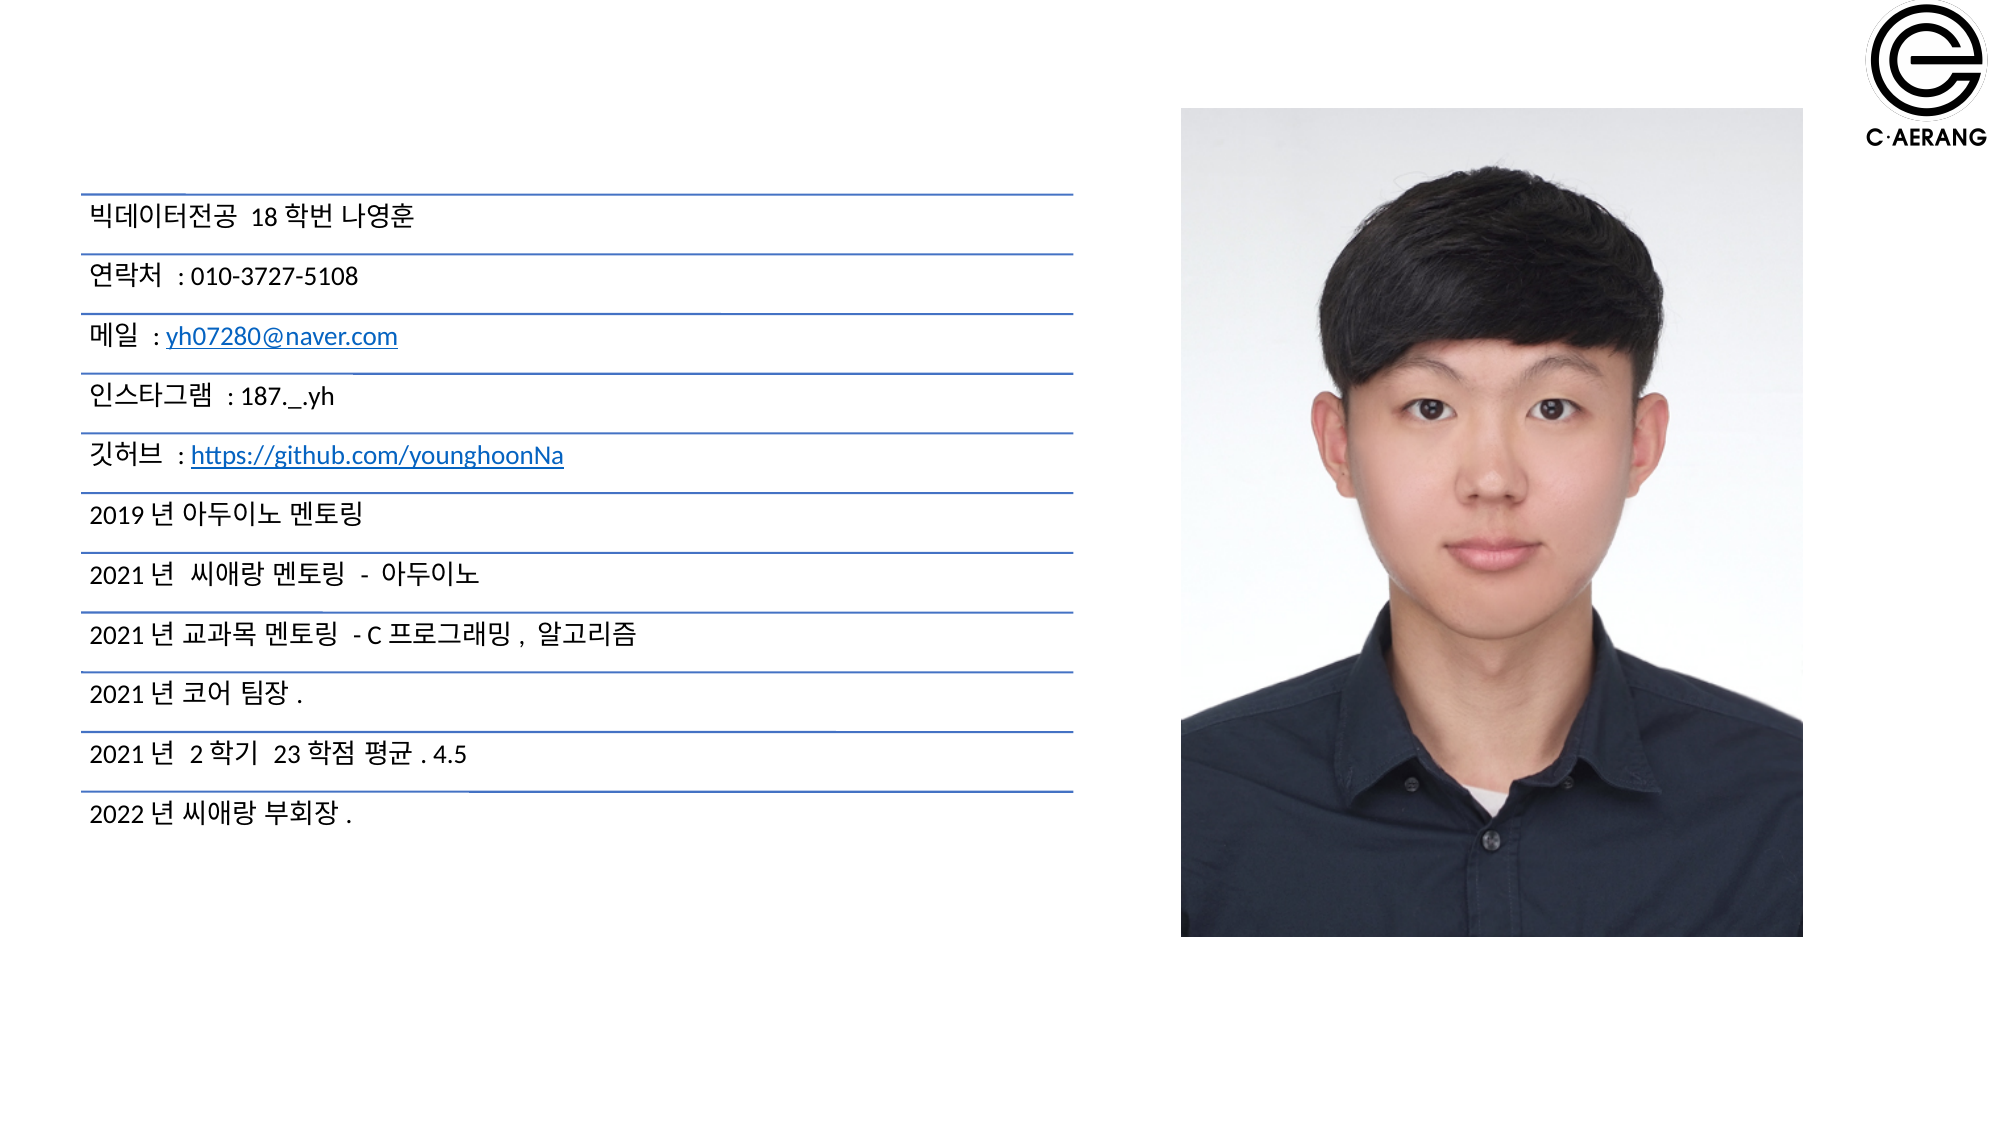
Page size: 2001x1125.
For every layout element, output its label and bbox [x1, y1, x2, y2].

picture [1849, 0, 2000, 163]
text_box [81, 194, 1074, 852]
picture [1181, 108, 1803, 938]
